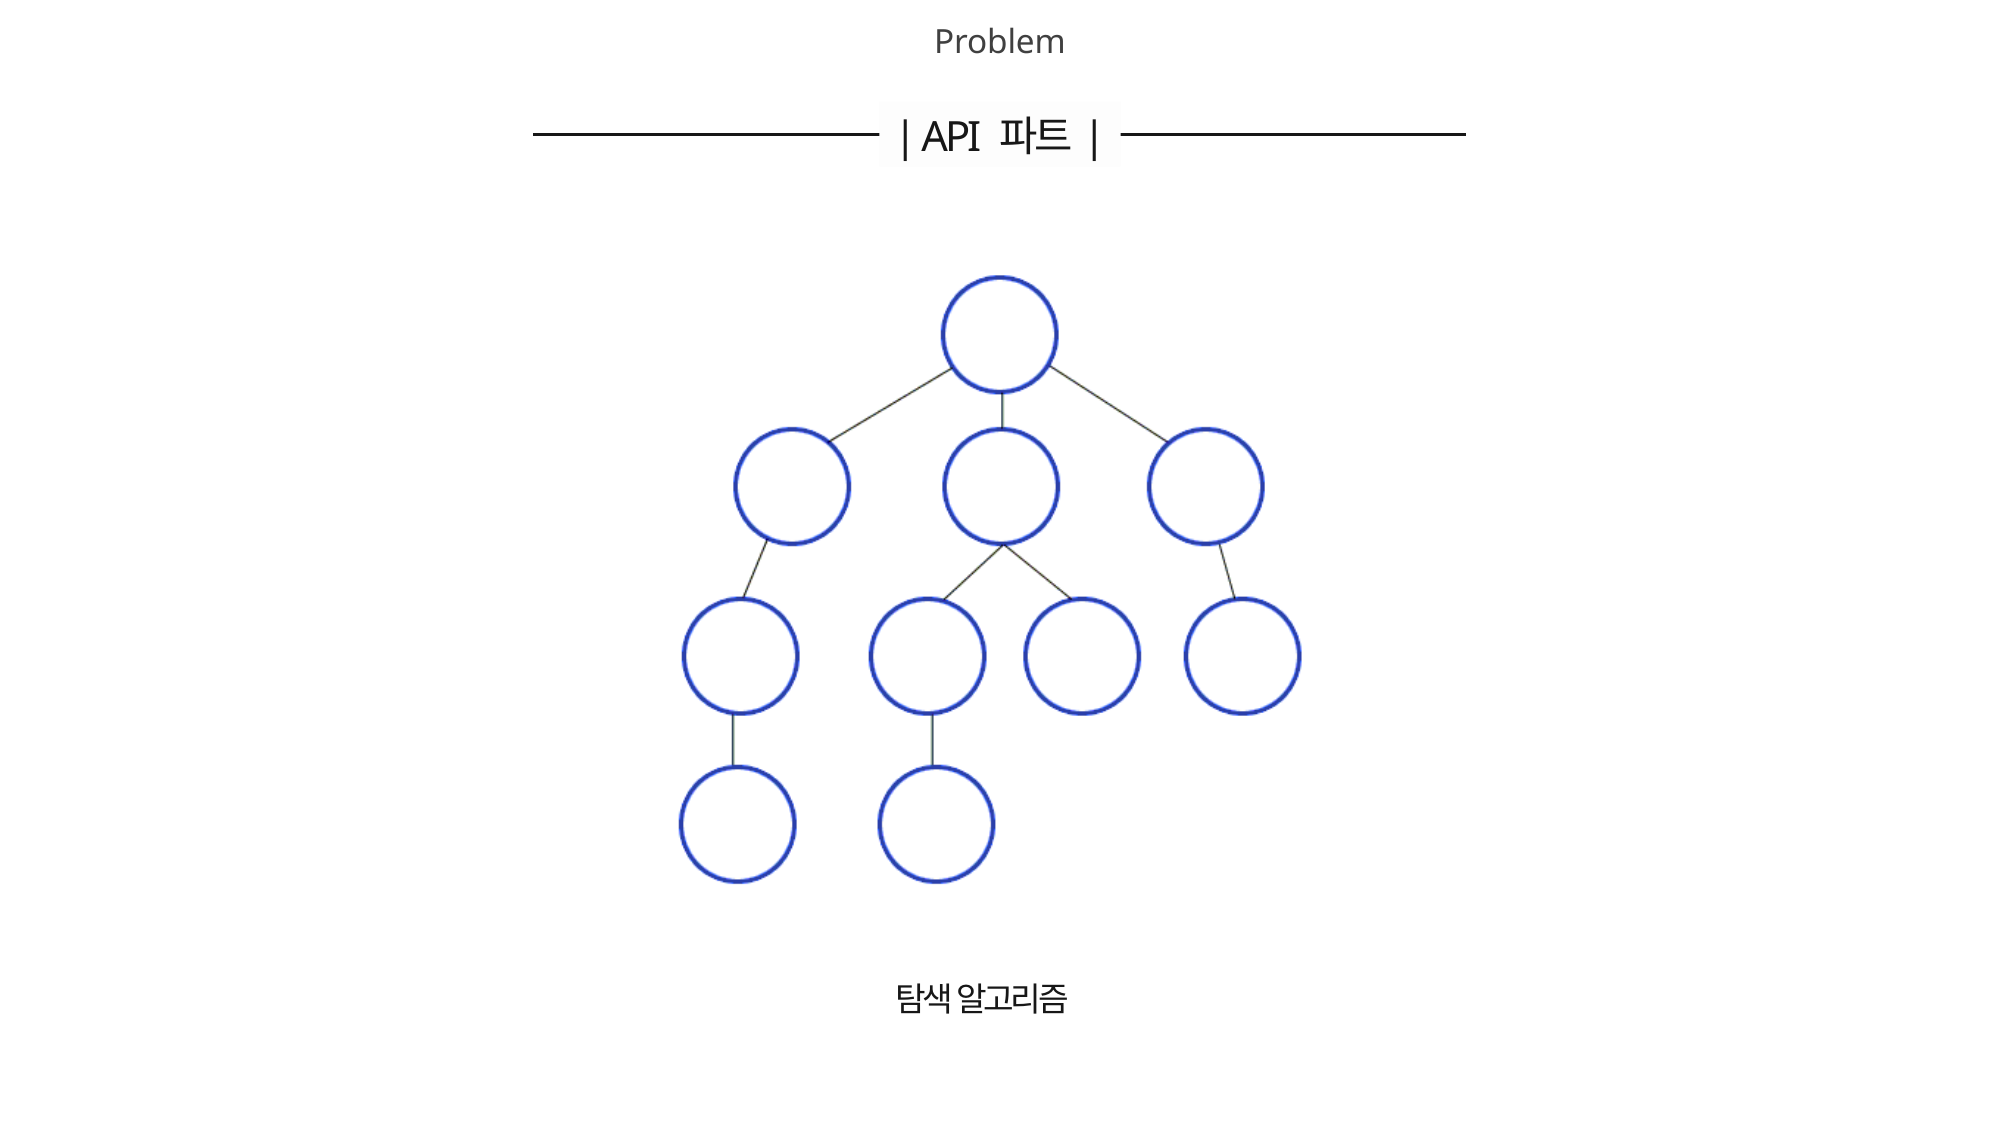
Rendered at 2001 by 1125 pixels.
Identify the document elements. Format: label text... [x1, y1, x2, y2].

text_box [632, 216, 1368, 1051]
text_box Problem [919, 13, 1081, 68]
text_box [533, 101, 1467, 168]
